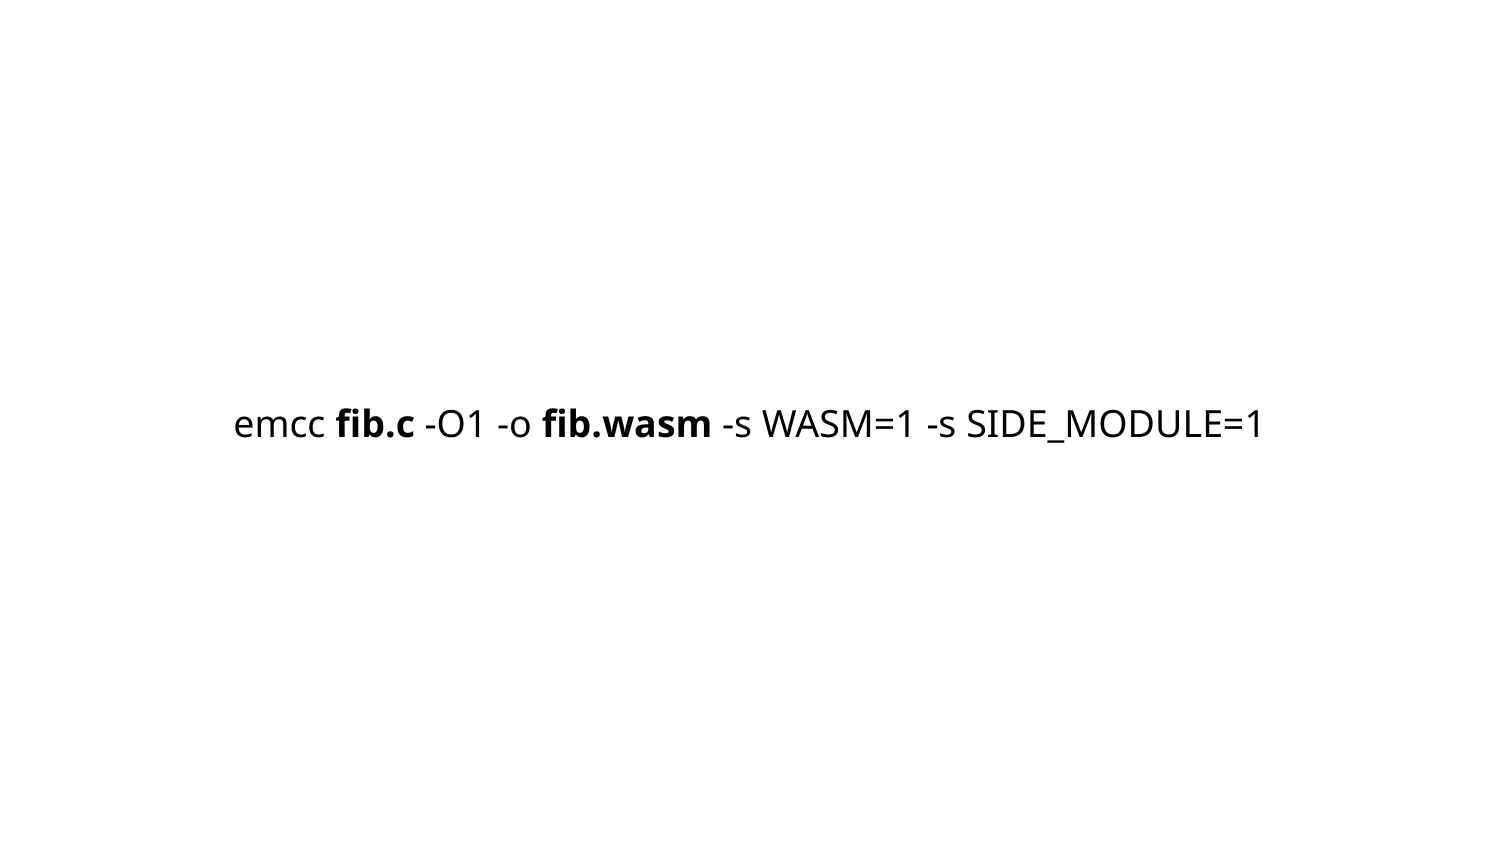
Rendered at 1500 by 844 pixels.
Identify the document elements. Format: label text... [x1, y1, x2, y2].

text_box emcc fib.c -O1 -o fib.wasm -s WASM=1 -s SIDE_MODULE=1 [189, 384, 1311, 459]
